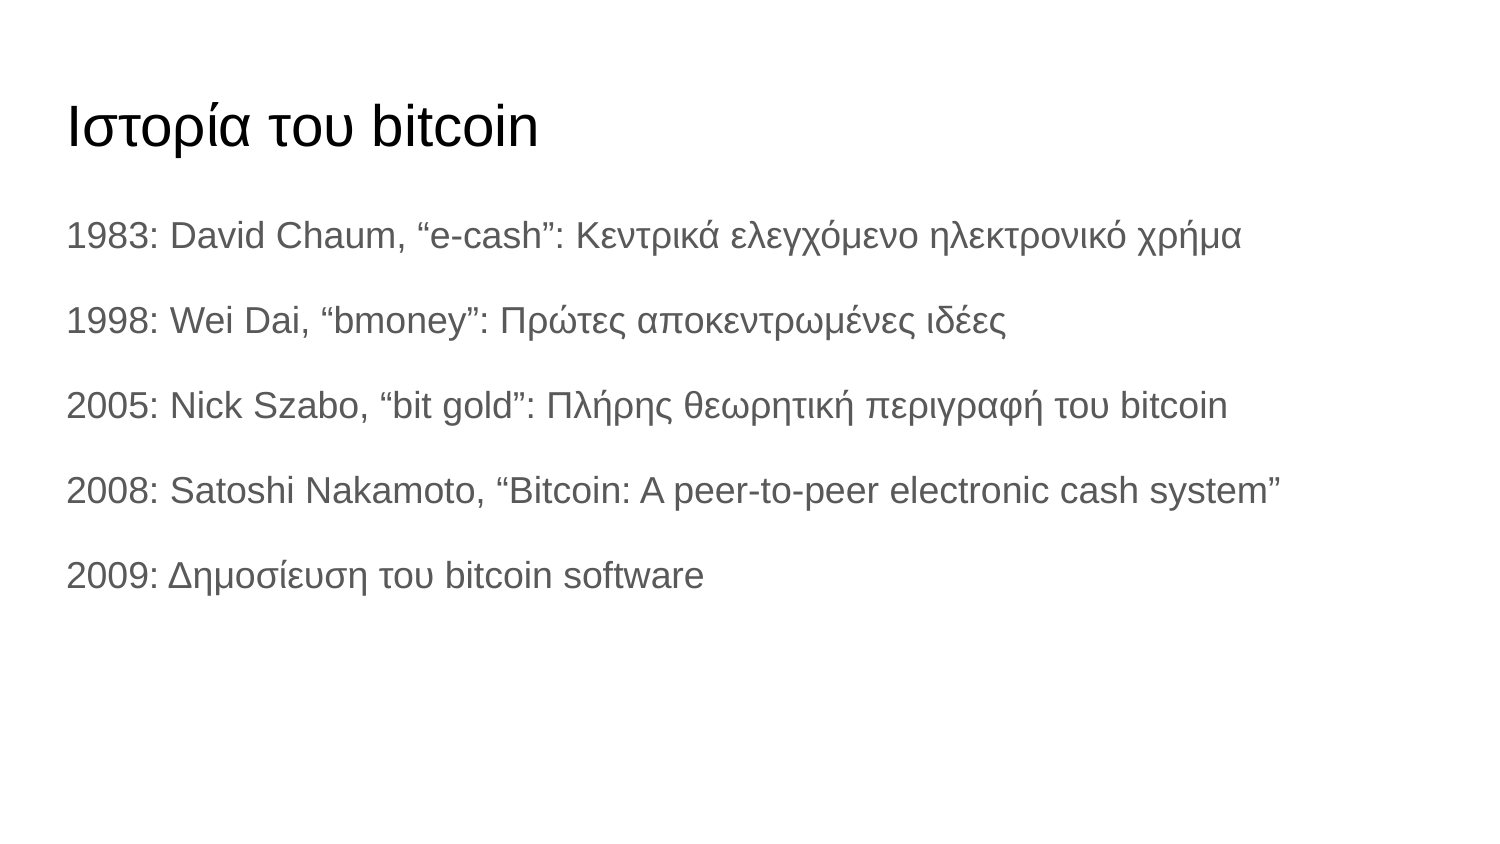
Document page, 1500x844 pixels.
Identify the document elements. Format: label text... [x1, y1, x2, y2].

title Ιστορία του bitcoin [51, 72, 1449, 167]
list 1983: David Chaum, “e-cash”: Κεντρικά ελεγχόμενο ηλεκτρονικό χρήμα 1998: Wei Dai, “bmoney”: Πρώτες αποκεντρωμένες ιδέες 2005: Nick Szabo, “bit gold”: Πλήρης θεωρητική περιγραφή του bitcoin 2008: Satoshi Nakamoto, “Bitcoin: A peer-to-peer electronic cash system” 2009: Δημοσίευση του bitcoin software [51, 189, 1449, 750]
